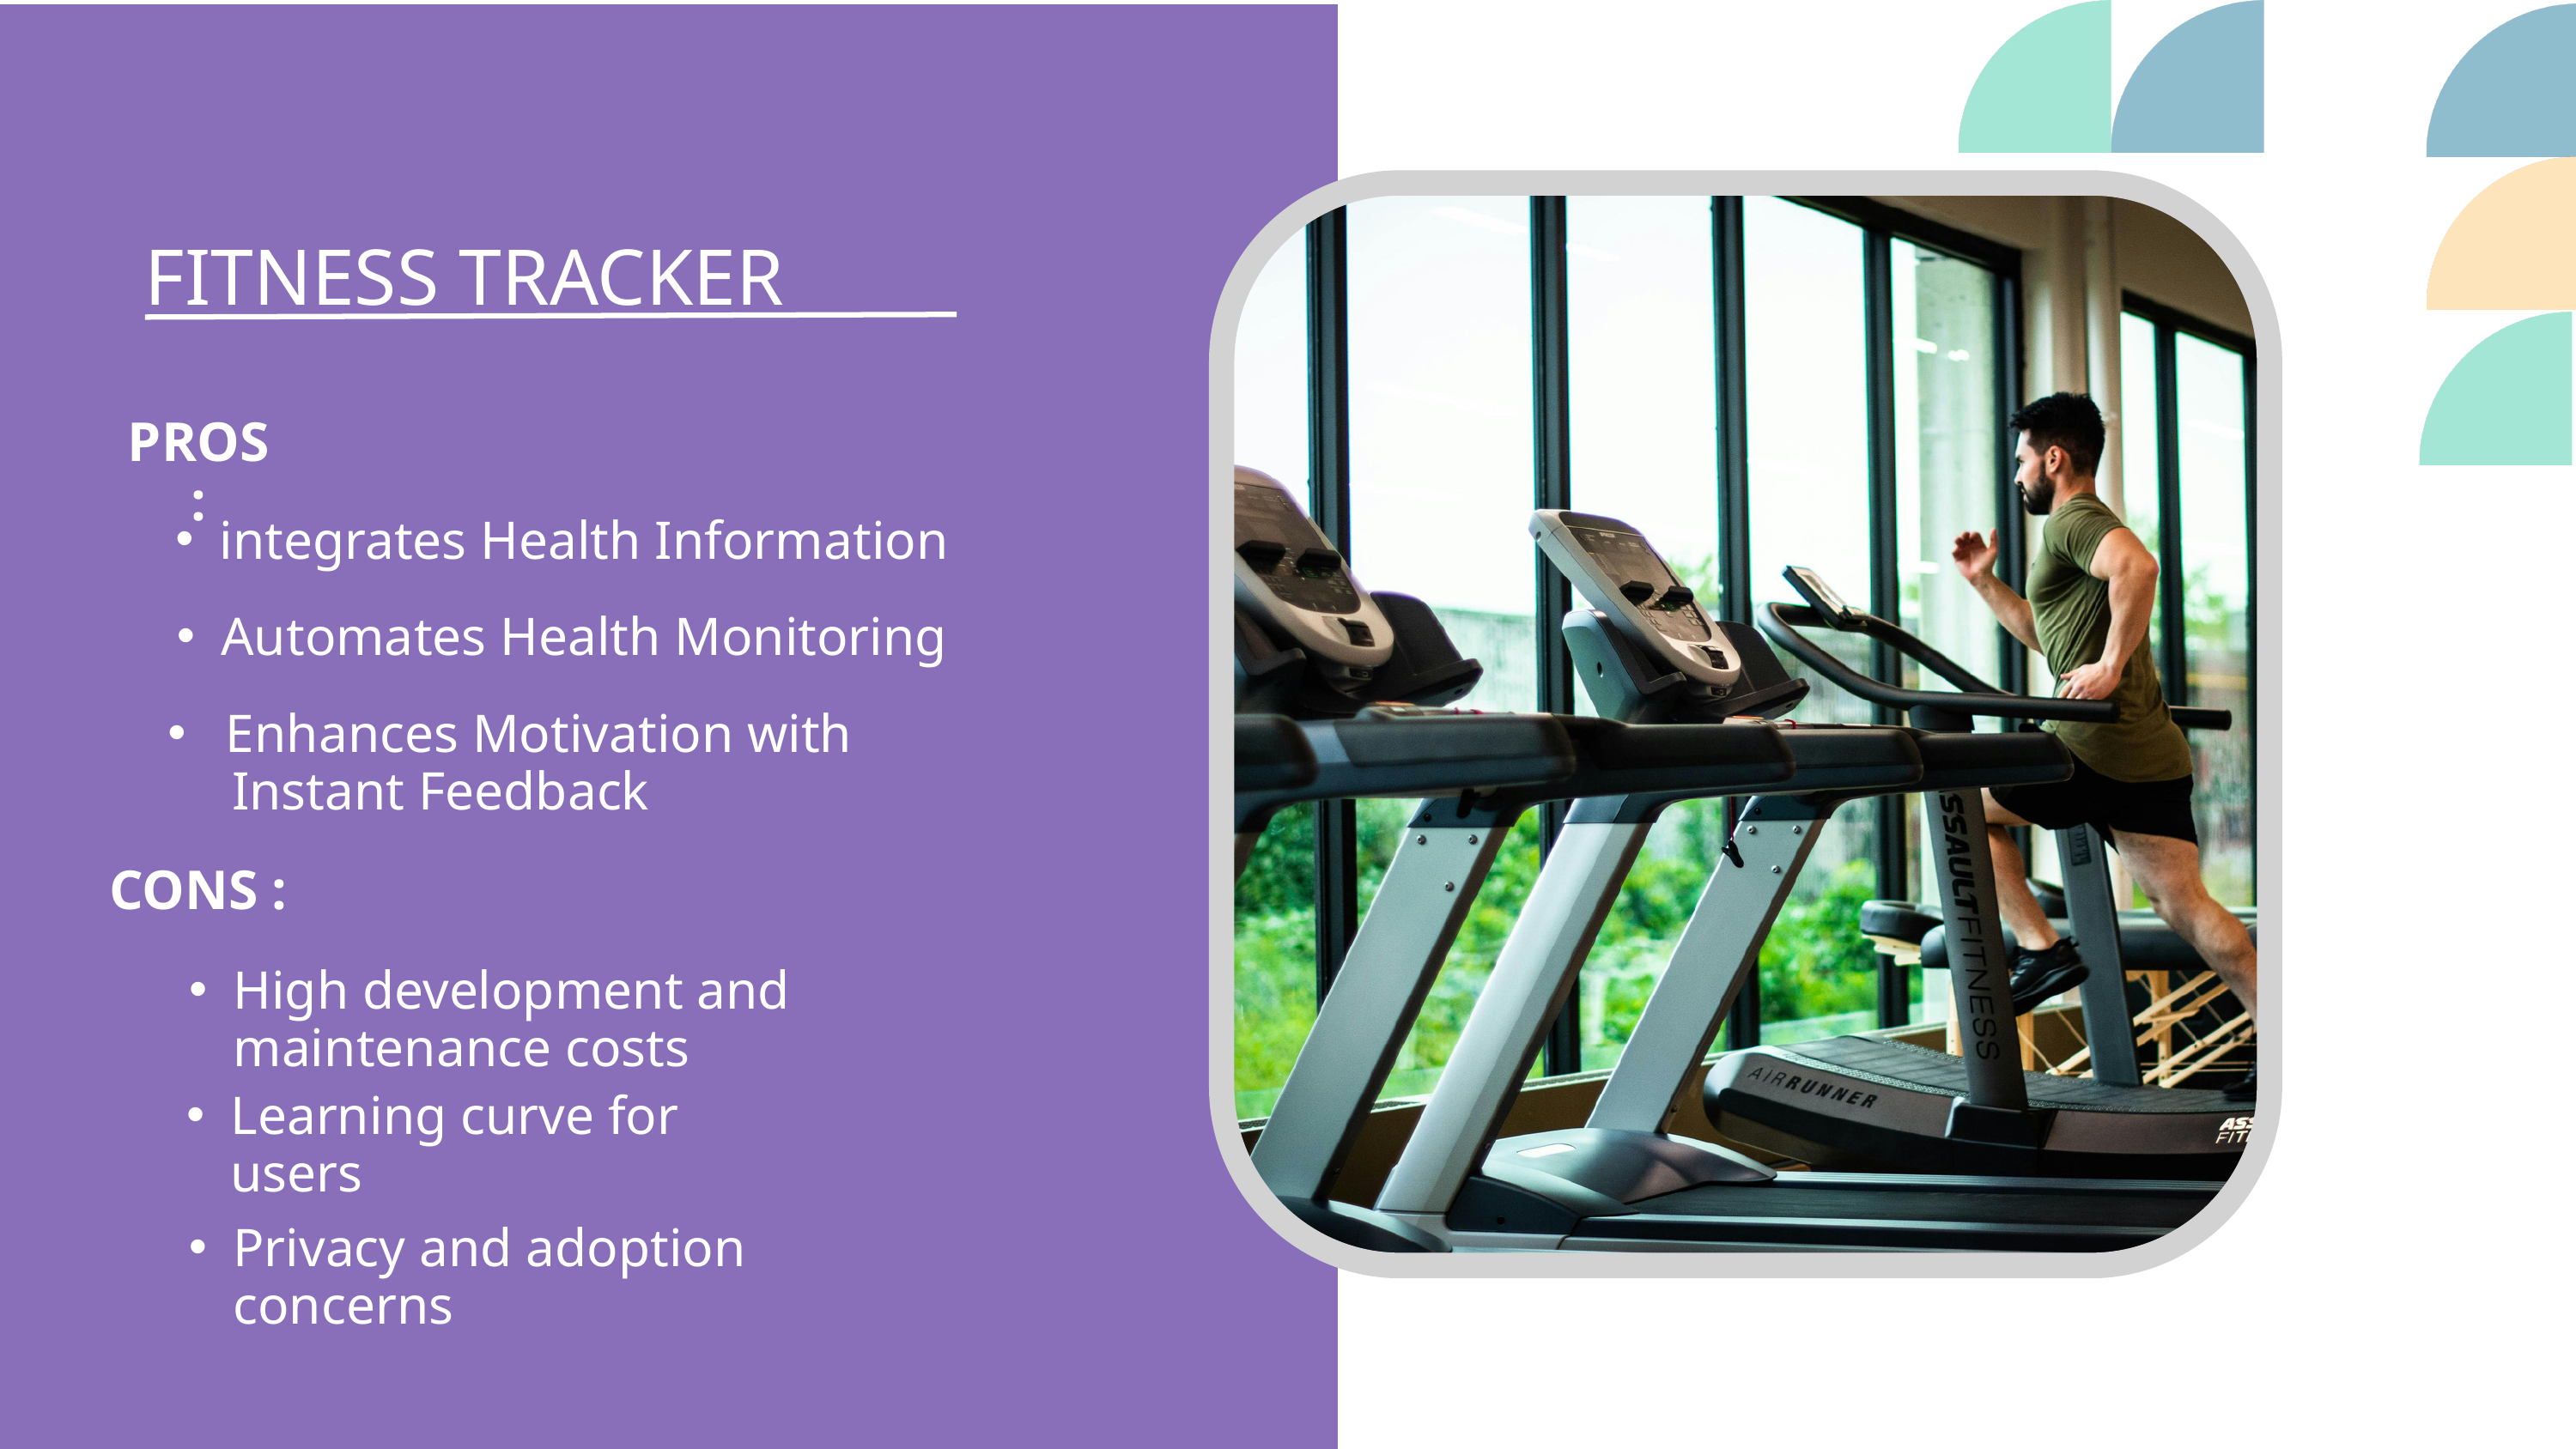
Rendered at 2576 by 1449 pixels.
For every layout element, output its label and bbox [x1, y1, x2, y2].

text_box [1958, 0, 2111, 153]
text_box [2426, 156, 2576, 310]
text_box [0, 3, 1339, 1449]
text_box [2111, 0, 2264, 153]
text_box [2426, 3, 2576, 156]
text_box [2419, 312, 2573, 465]
text_box [1208, 170, 2283, 1279]
